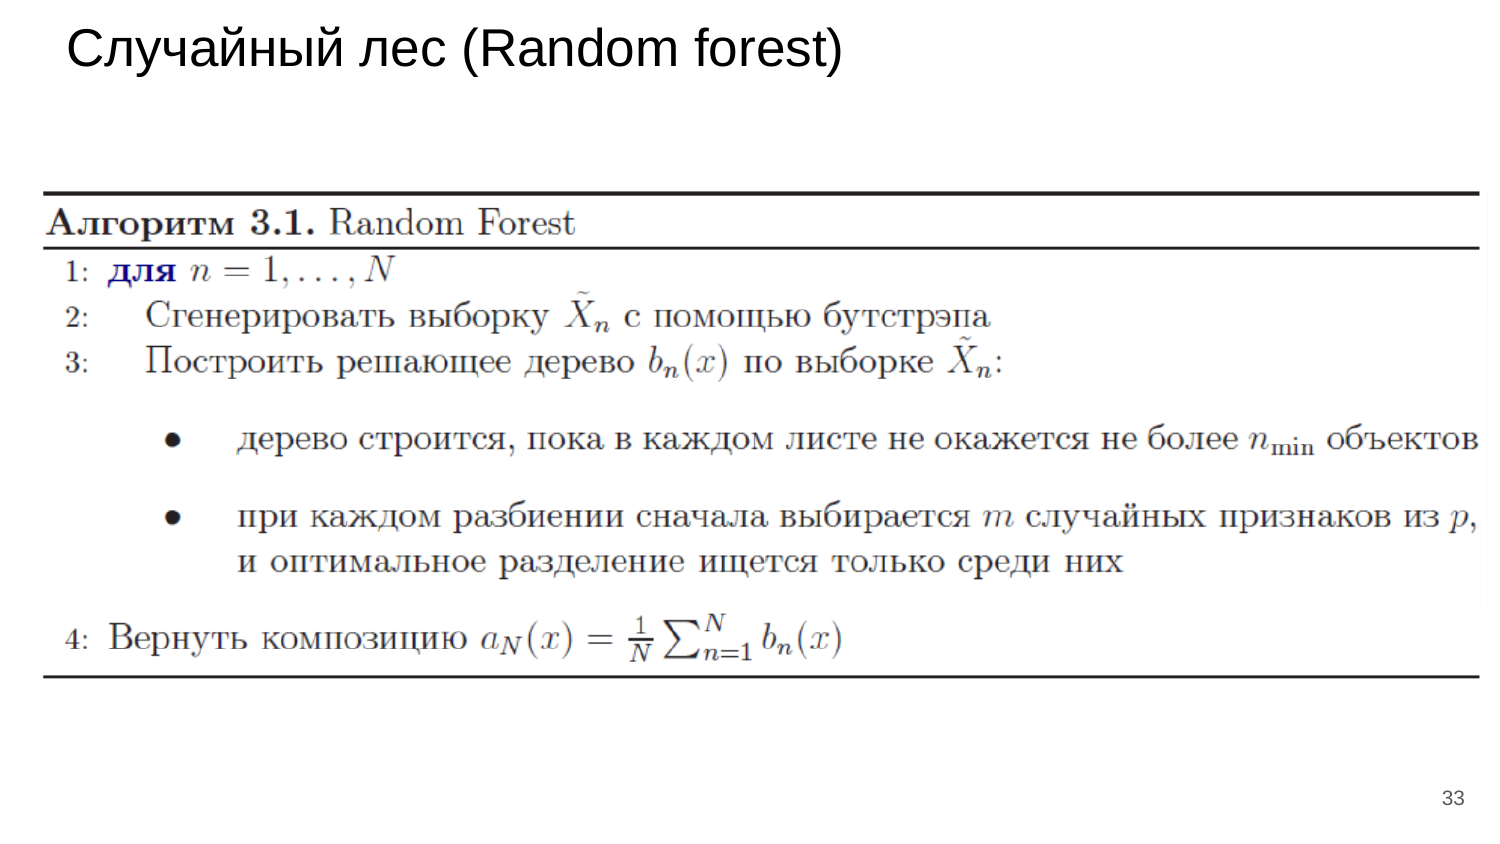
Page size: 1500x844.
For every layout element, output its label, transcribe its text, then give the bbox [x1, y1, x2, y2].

picture [37, 191, 1488, 682]
slide_number ‹#› [1389, 764, 1480, 830]
title Случайный лес (Random forest) [51, 0, 1449, 92]
